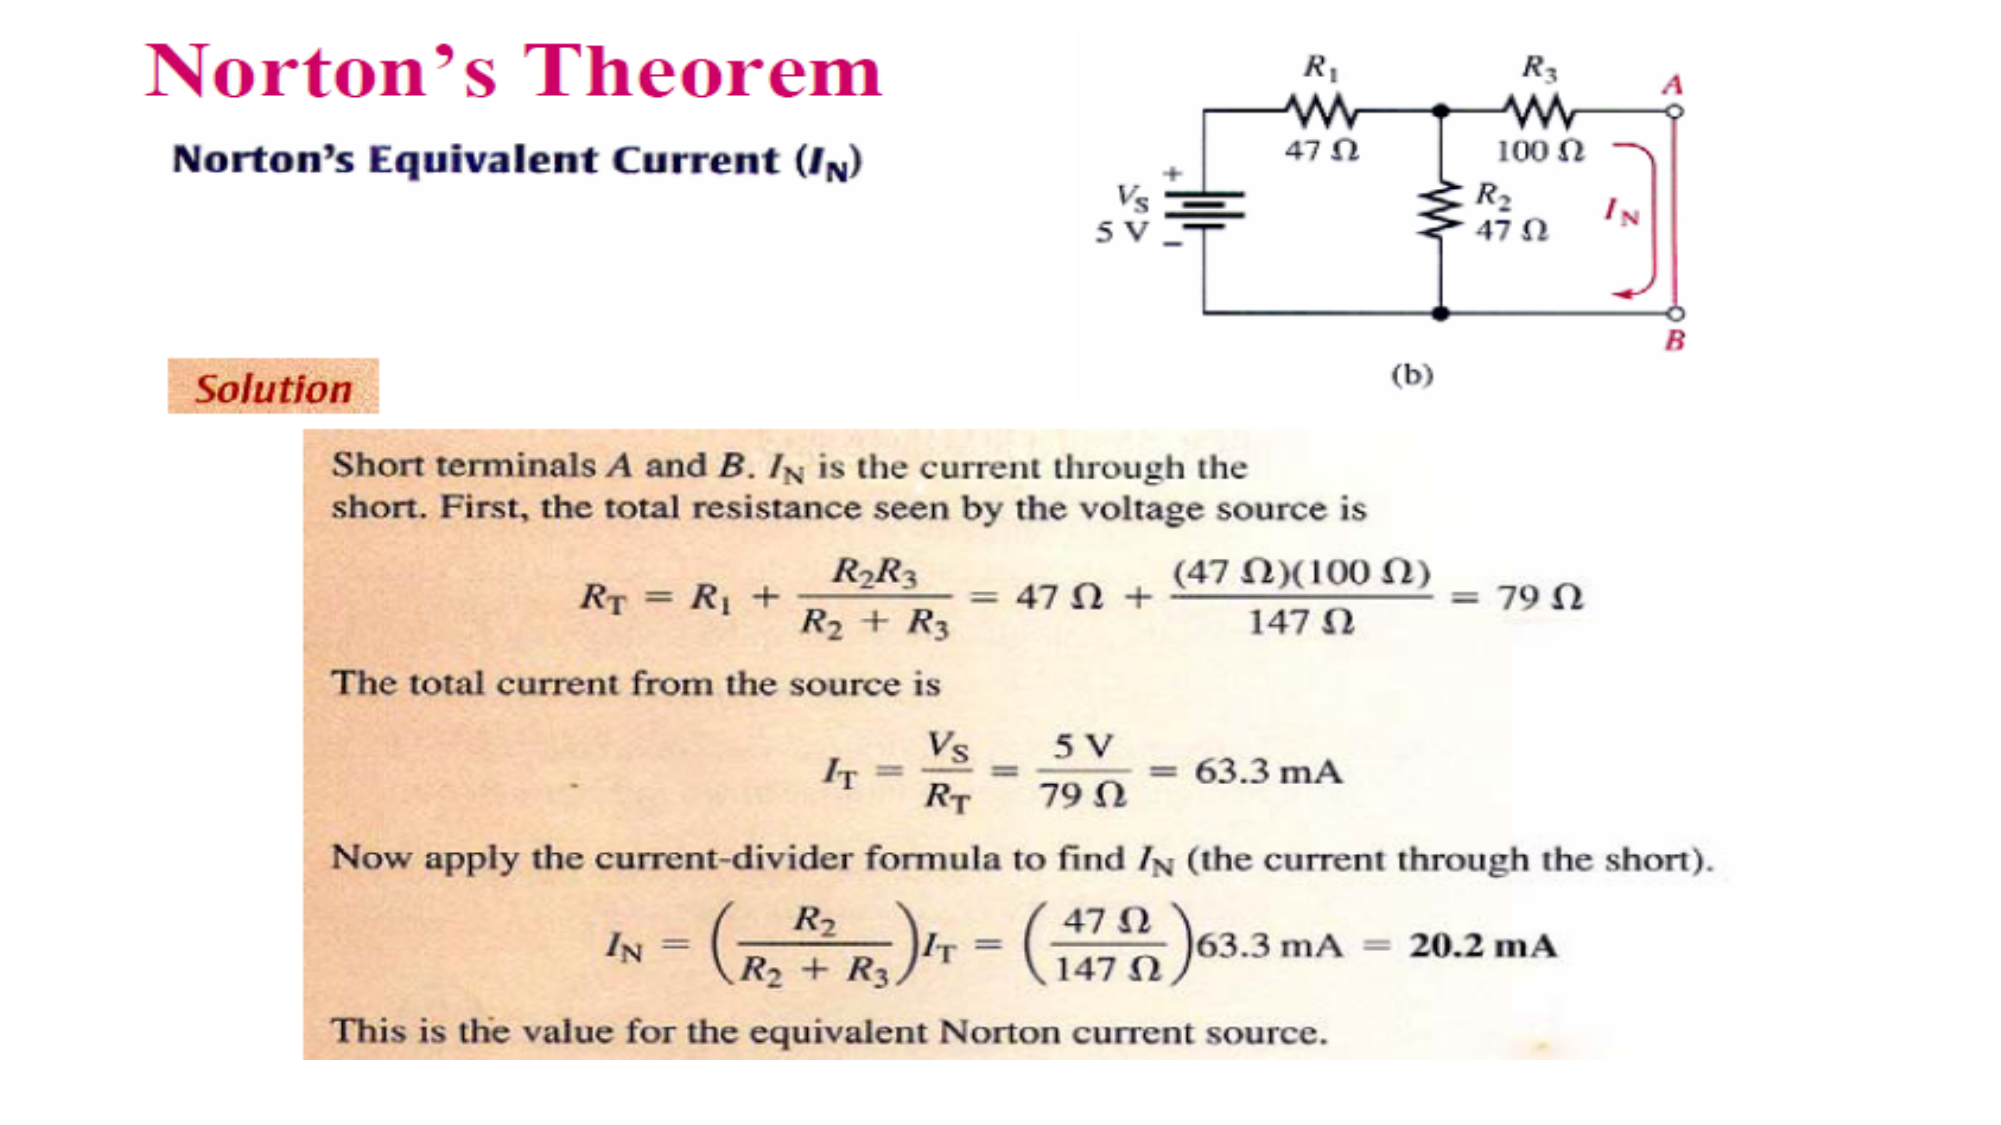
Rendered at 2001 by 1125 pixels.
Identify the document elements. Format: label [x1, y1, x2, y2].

list [114, 27, 1830, 1060]
